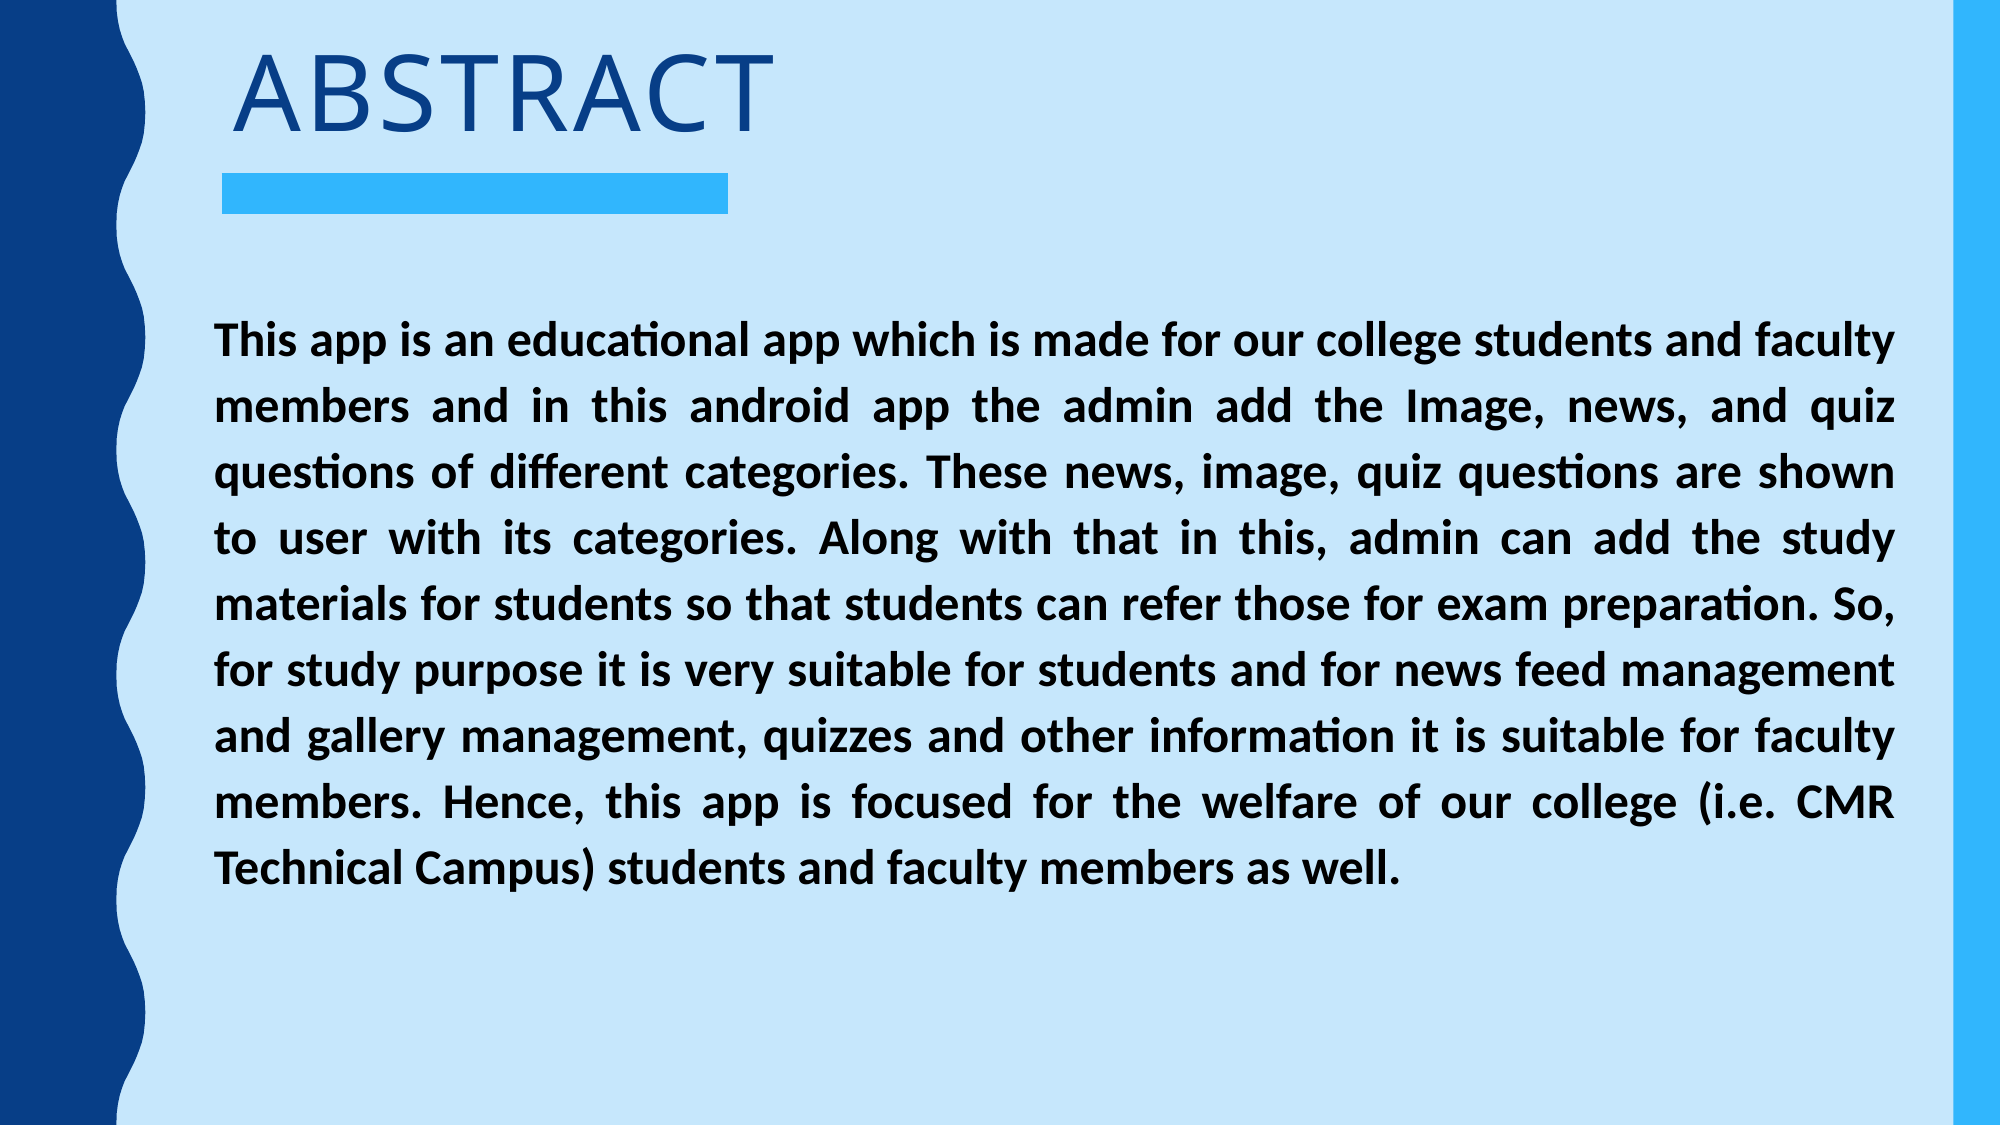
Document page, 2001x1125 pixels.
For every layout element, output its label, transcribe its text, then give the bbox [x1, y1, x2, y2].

title ABSTRACT [218, 32, 1888, 278]
list This app is an educational app which is made for our college students and faculty members and in this android app the admin add the Image, news, and quiz questions of different categories. These news, image, quiz questions are shown to user with its categories. Along with that in this, admin can add the study materials for students so that students can refer those for exam preparation. So, for study purpose it is very suitable for students and for news feed management and gallery management, quizzes and other information it is suitable for faculty members. Hence, this app is focused for the welfare of our college (i.e. CMR Technical Campus) students and faculty members as well. [198, 293, 1912, 1097]
